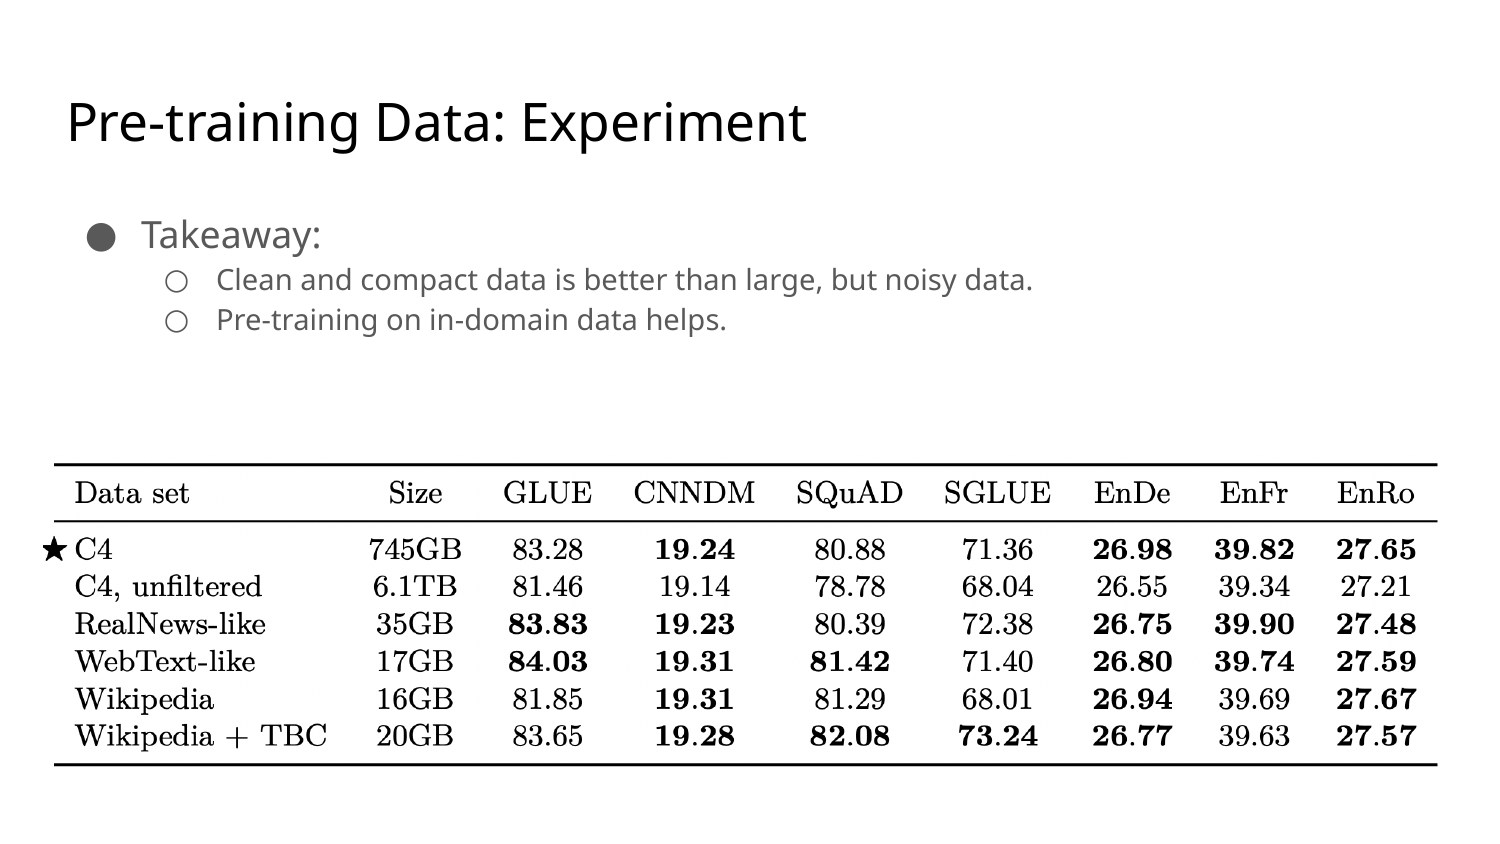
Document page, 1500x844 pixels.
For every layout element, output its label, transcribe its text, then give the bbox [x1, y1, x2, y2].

list Takeaway: Clean and compact data is better than large, but noisy data. Pre-training on in-domain data helps. [51, 189, 1449, 750]
title Pre-training Data: Experiment [51, 72, 1449, 167]
picture [43, 452, 1442, 771]
